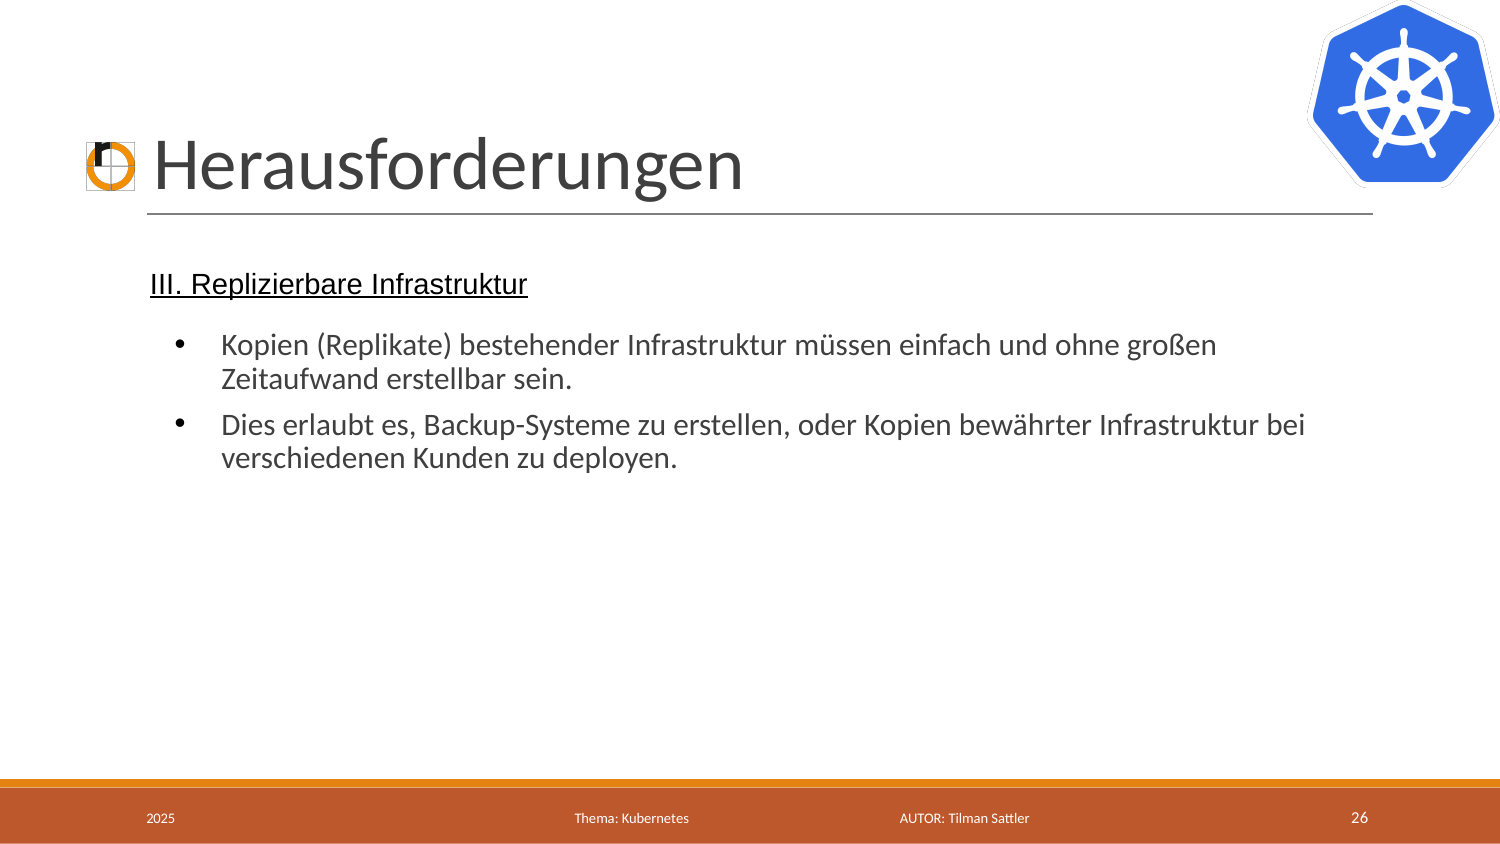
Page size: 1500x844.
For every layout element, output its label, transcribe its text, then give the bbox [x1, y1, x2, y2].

slide_number 2025 [135, 794, 440, 840]
title Herausforderungen [141, 32, 1380, 211]
picture [83, 141, 136, 191]
text_box III. Replizierbare Infrastruktur [134, 258, 661, 308]
list Kopien (Replikate) bestehender Infrastruktur müssen einfach und ohne großen Zeitaufwand erstellbar sein. Dies erlaubt es, Backup-Systeme zu erstellen, oder Kopien bewährter Infrastruktur bei verschiedenen Kunden zu deployen. [135, 322, 1373, 723]
slide_number 26 [1218, 794, 1380, 840]
footer Thema: Kubernetes AUTOR: Tilman Sattler [453, 794, 1152, 840]
picture [1307, 0, 1500, 188]
